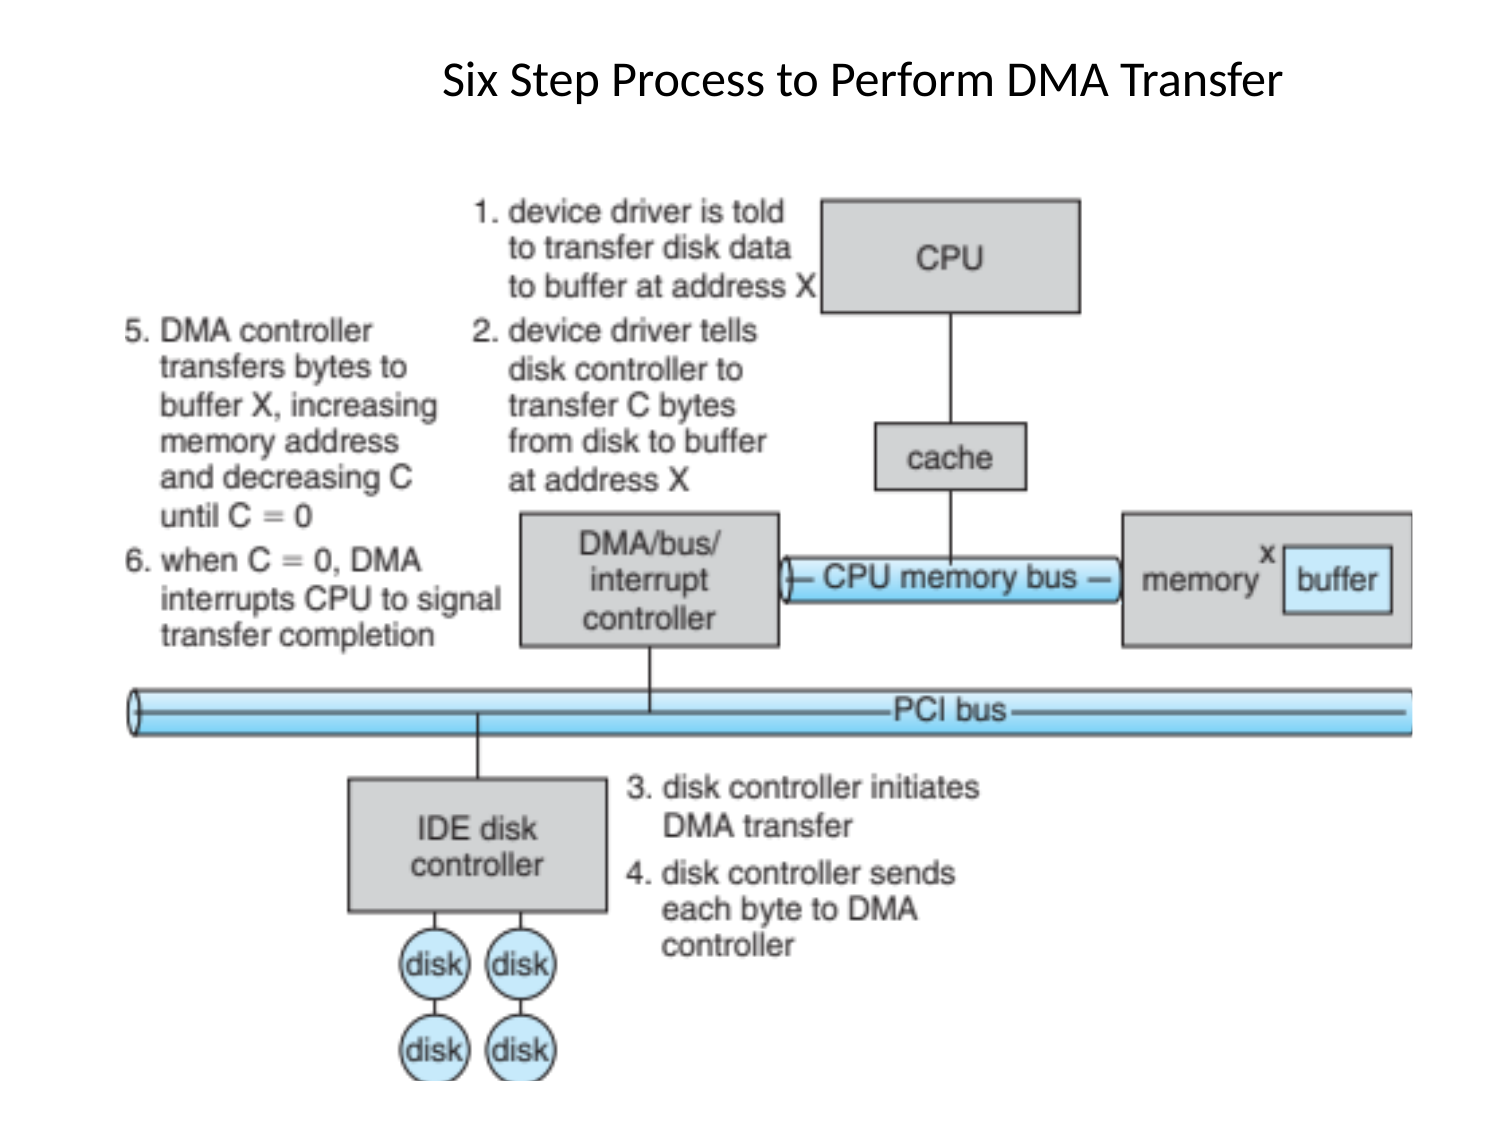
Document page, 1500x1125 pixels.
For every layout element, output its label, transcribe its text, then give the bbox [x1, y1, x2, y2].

picture [124, 193, 1413, 1081]
title Six Step Process to Perform DMA Transfer [230, 38, 1496, 114]
